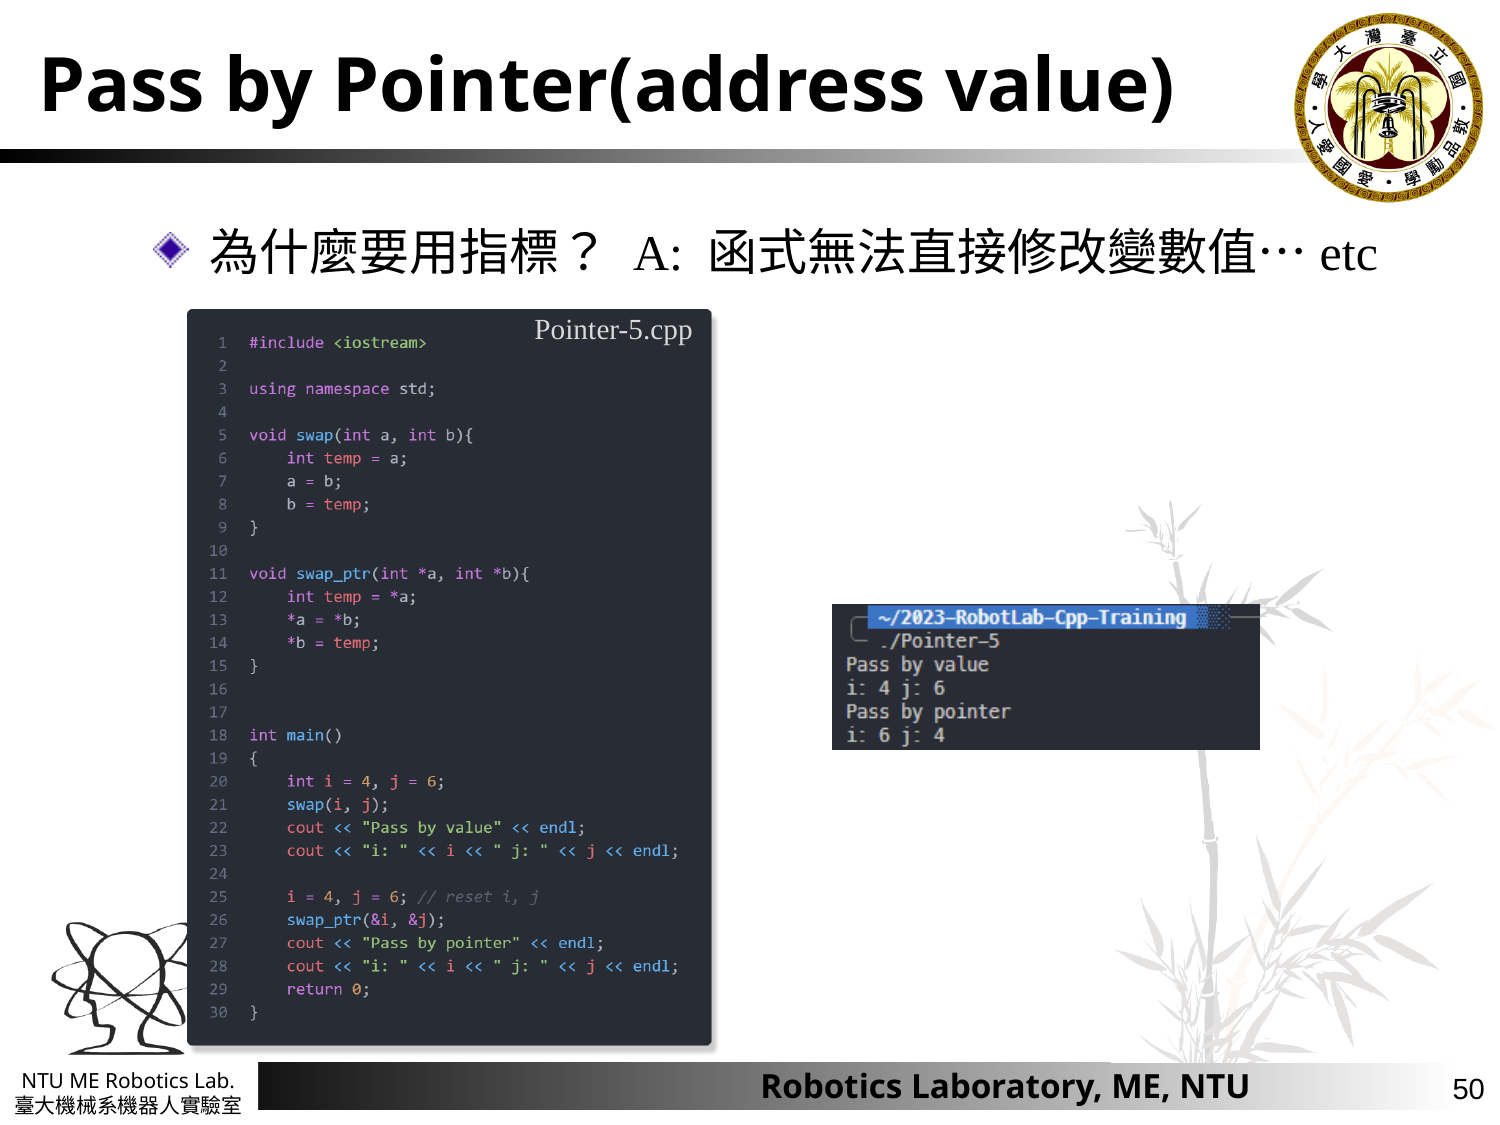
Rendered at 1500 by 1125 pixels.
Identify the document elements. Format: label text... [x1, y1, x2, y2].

picture [153, 232, 189, 268]
picture [51, 292, 727, 1062]
list 為什麼要用指標？ A: 函式無法直接修改變數值…etc [138, 212, 1397, 981]
picture [832, 604, 1260, 750]
picture [1293, 13, 1483, 203]
title Pass by Pointer(address value) [22, 12, 1206, 151]
slide_number 50 [1149, 1062, 1500, 1125]
